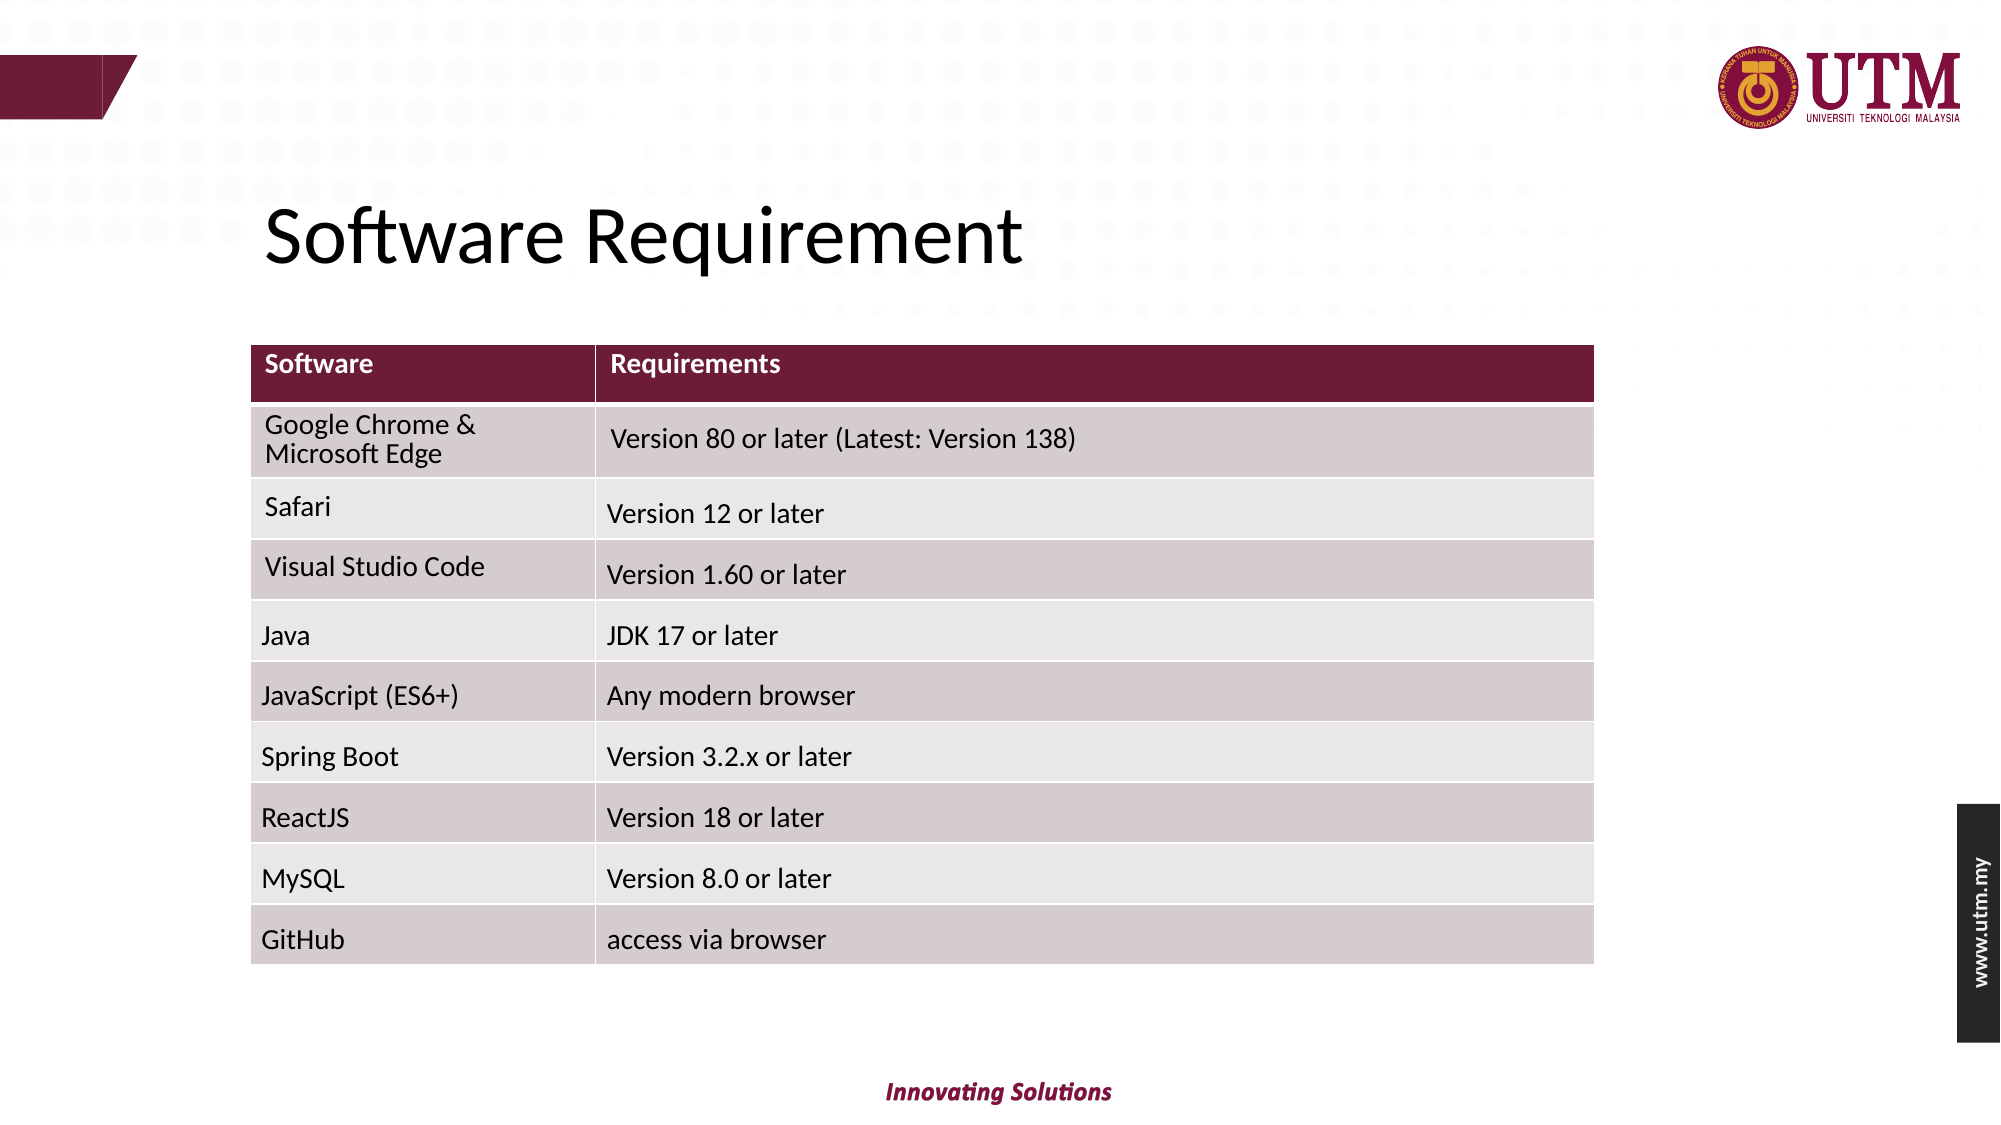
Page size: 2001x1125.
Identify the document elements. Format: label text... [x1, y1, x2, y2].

table_cell JDK 17 or later [596, 601, 1594, 660]
table_cell Safari [251, 479, 595, 538]
table_cell Google Chrome & Microsoft Edge [251, 407, 595, 477]
table_cell Version 18 or later [596, 783, 1594, 842]
picture [838, 1081, 1159, 1106]
picture [1, 0, 1982, 511]
table_cell JavaScript (ES6+) [251, 662, 595, 721]
table_cell Spring Boot [251, 722, 595, 781]
title Software Requirement [249, 184, 1750, 302]
table_cell access via browser [596, 905, 1594, 964]
table_cell MySQL [251, 844, 595, 903]
table_header Requirements [596, 345, 1594, 402]
table_cell GitHub [251, 905, 595, 964]
table_cell Version 8.0 or later [596, 844, 1594, 903]
table_cell Visual Studio Code [251, 540, 595, 599]
table_header Software [251, 345, 595, 402]
table_cell Version 1.60 or later [596, 540, 1594, 599]
table_cell ReactJS [251, 783, 595, 842]
table_cell Version 3.2.x or later [596, 722, 1594, 781]
table_cell Any modern browser [596, 662, 1594, 721]
table_cell Java [251, 601, 595, 660]
table_cell Version 80 or later (Latest: Version 138) [596, 407, 1594, 477]
table_cell Version 12 or later [596, 479, 1594, 538]
